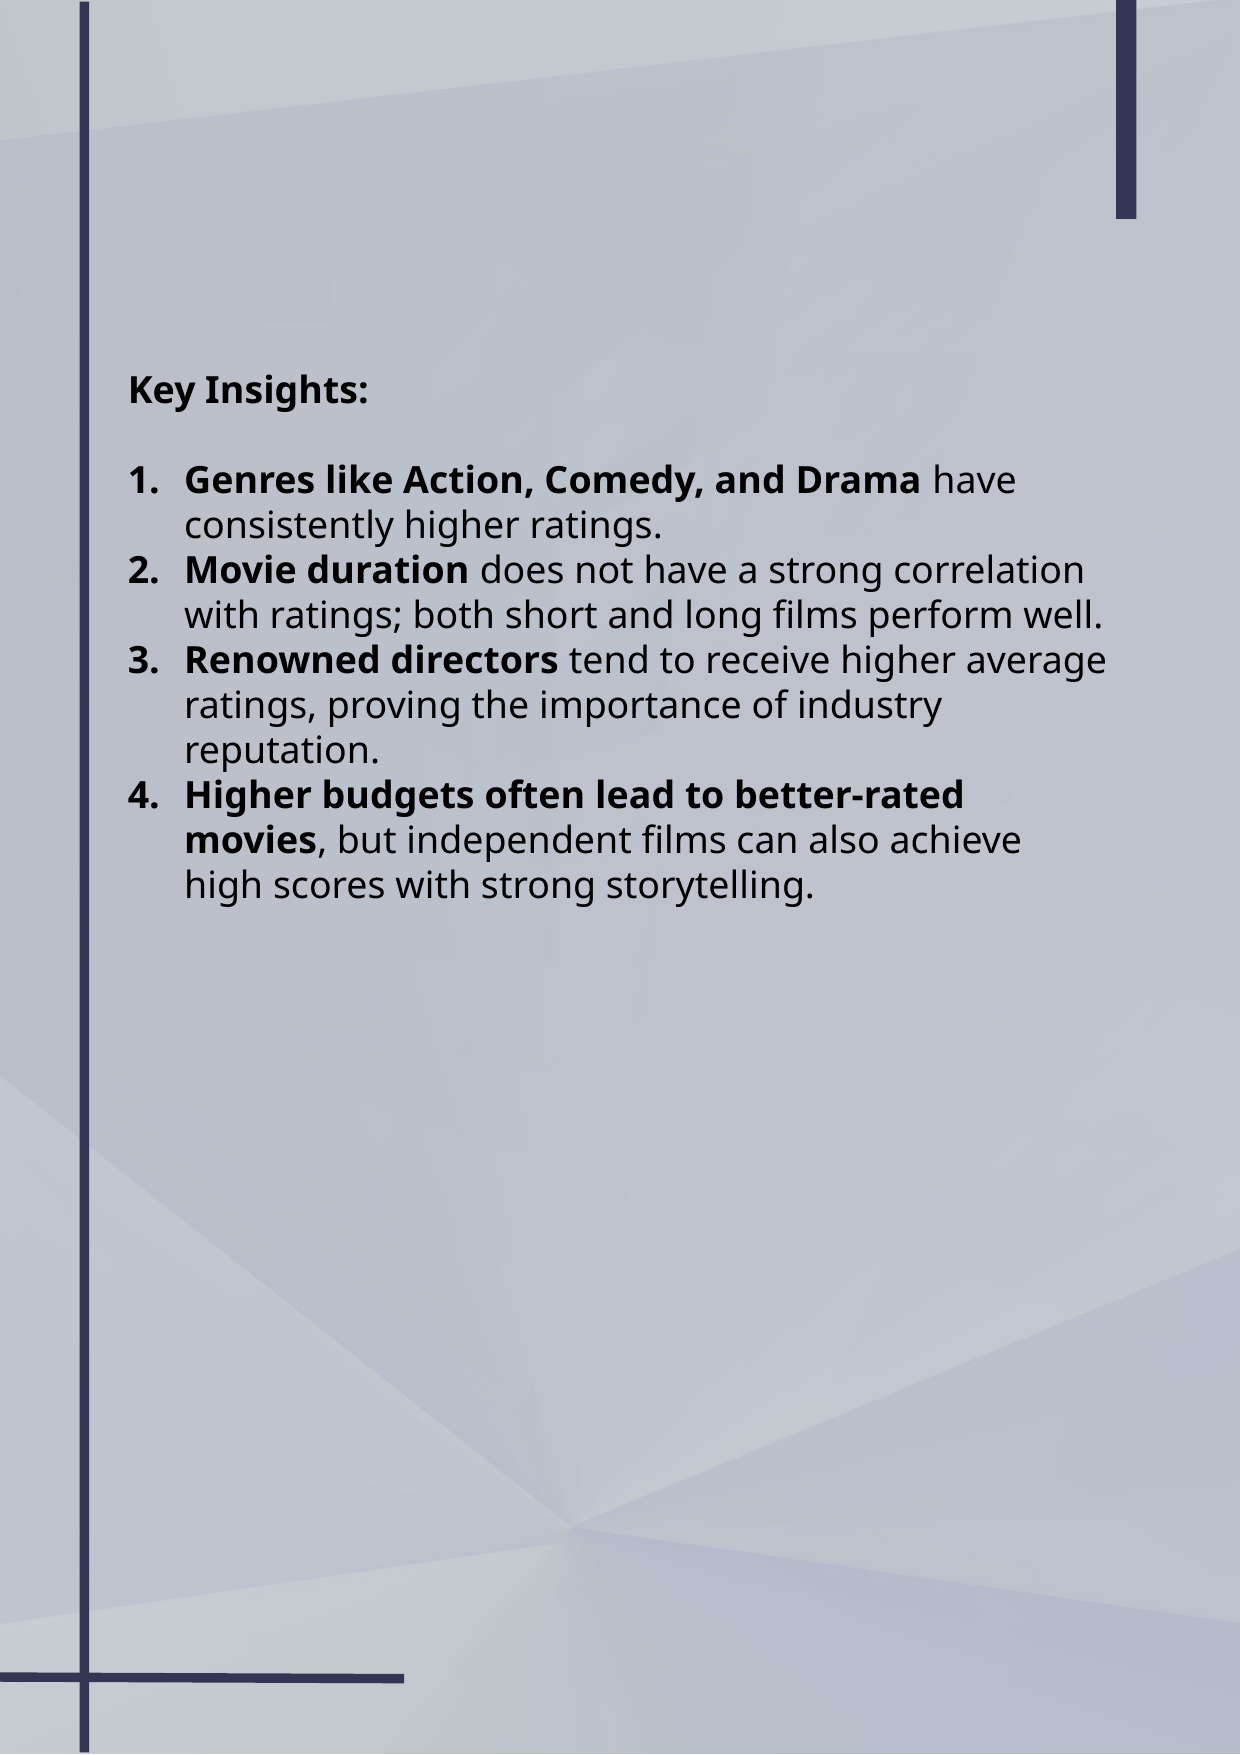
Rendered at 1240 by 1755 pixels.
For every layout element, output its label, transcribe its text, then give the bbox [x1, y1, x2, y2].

text_box Key Insights: Genres like Action, Comedy, and Drama have consistently higher ratings. Movie duration does not have a strong correlation with ratings; both short and long films perform well. Renowned directors tend to receive higher average ratings, proving the importance of industry reputation. Higher budgets often lead to better-rated movies, but independent films can also achieve high scores with strong storytelling. [113, 358, 1127, 914]
text_box [0, 0, 1240, 1754]
